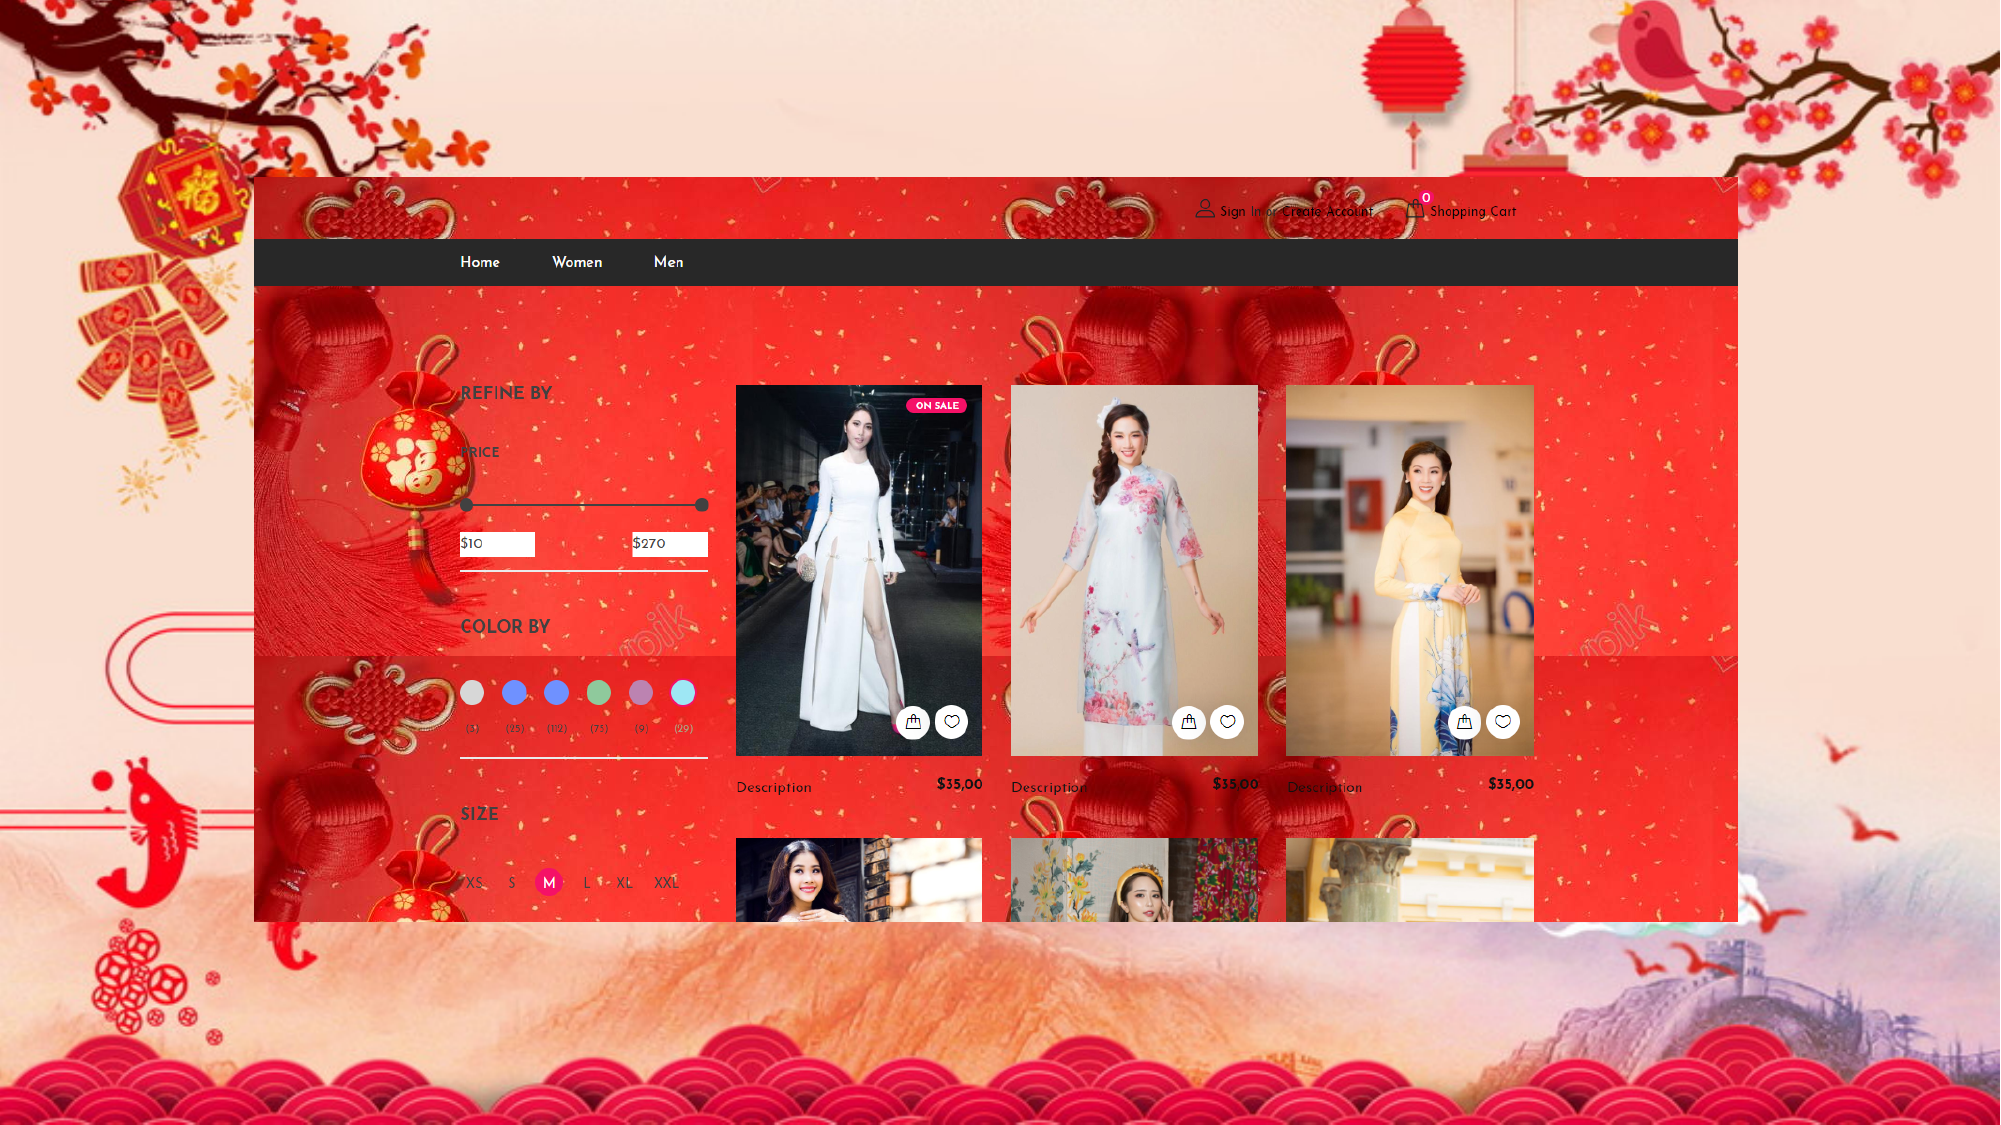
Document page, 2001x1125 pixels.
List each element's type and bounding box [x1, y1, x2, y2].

picture [0, 0, 2000, 1125]
list [254, 177, 1738, 922]
